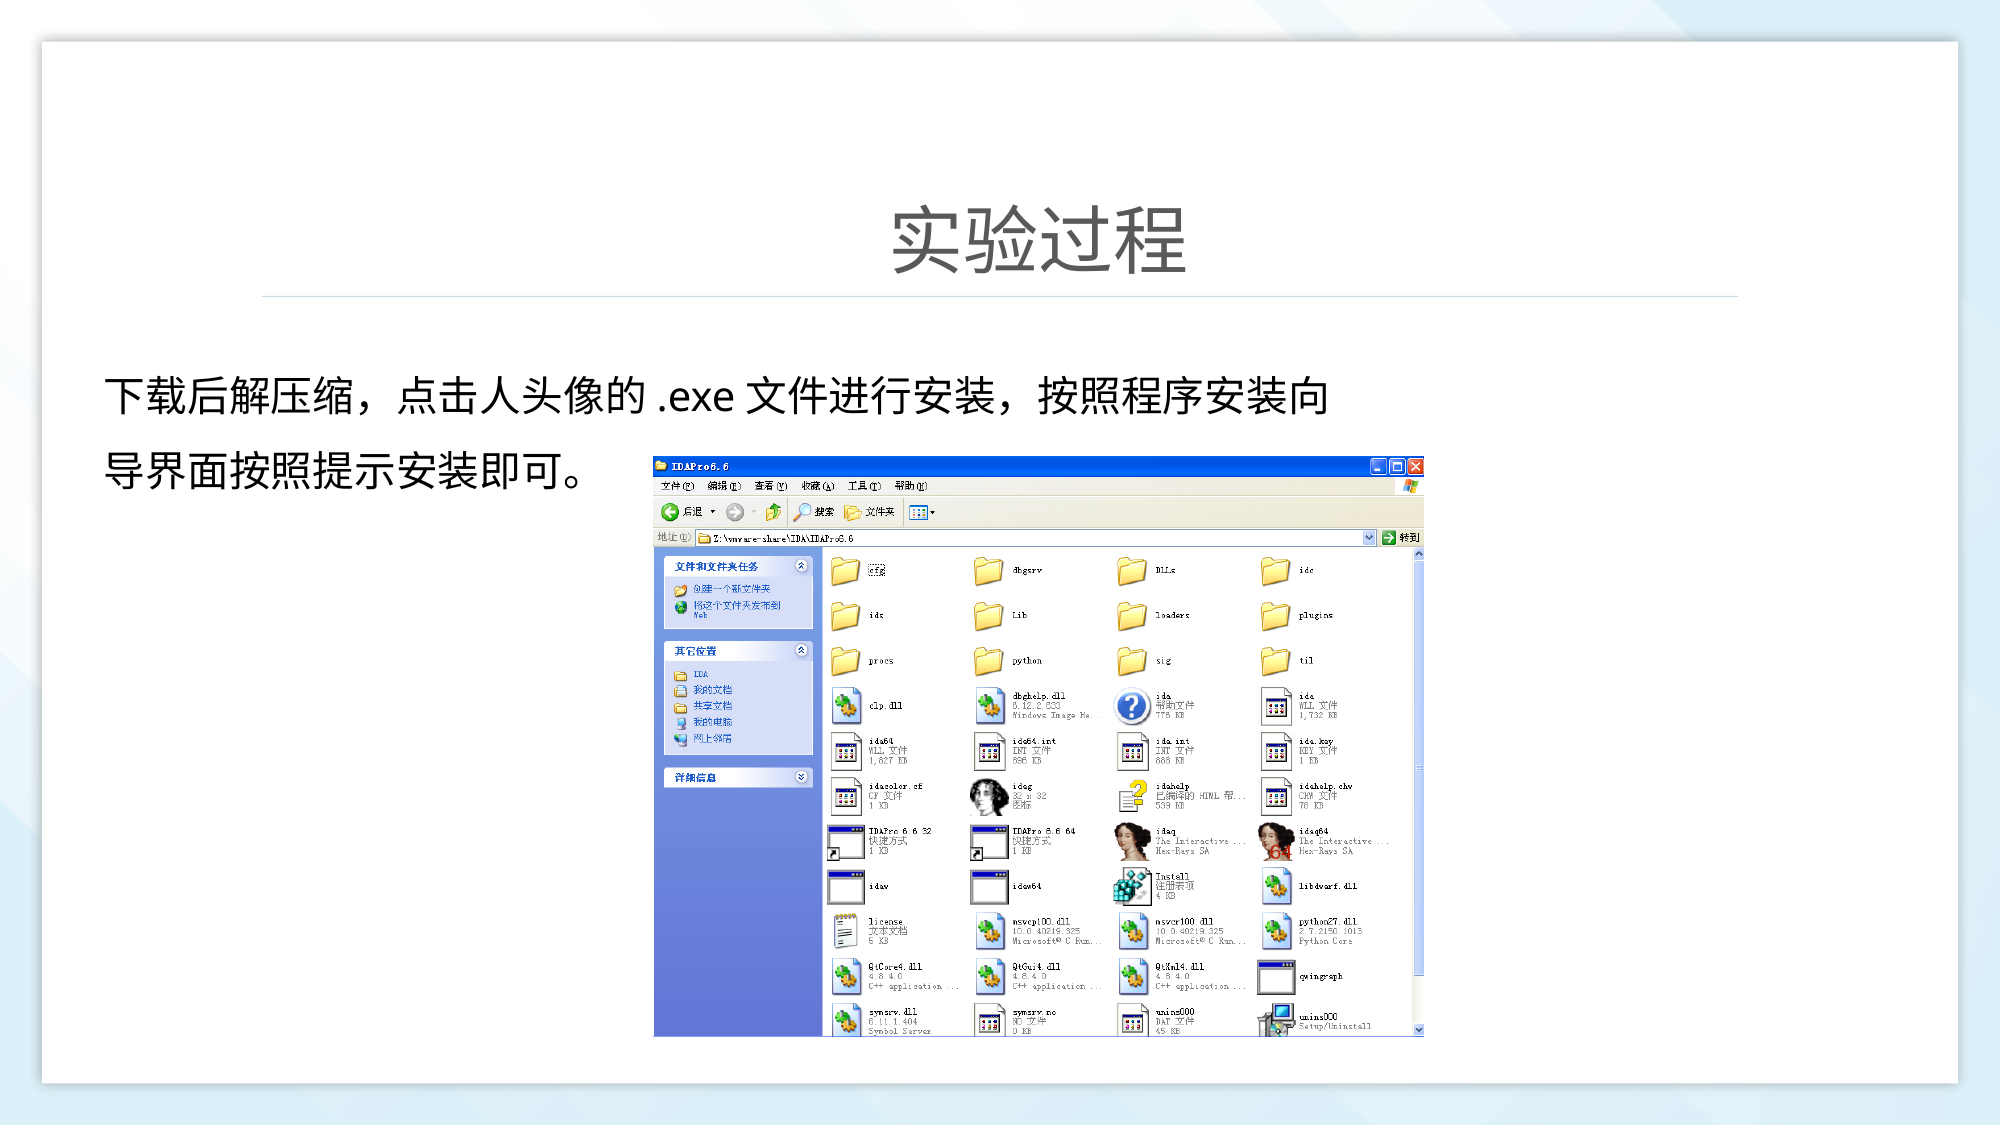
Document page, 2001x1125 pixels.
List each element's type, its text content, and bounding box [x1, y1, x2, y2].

text_box 下载后解压缩，点击人头像的.exe文件进行安装，按照程序安装向导界面按照提示安装即可。 [89, 337, 1361, 503]
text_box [261, 125, 1773, 297]
picture [0, 0, 2001, 1125]
